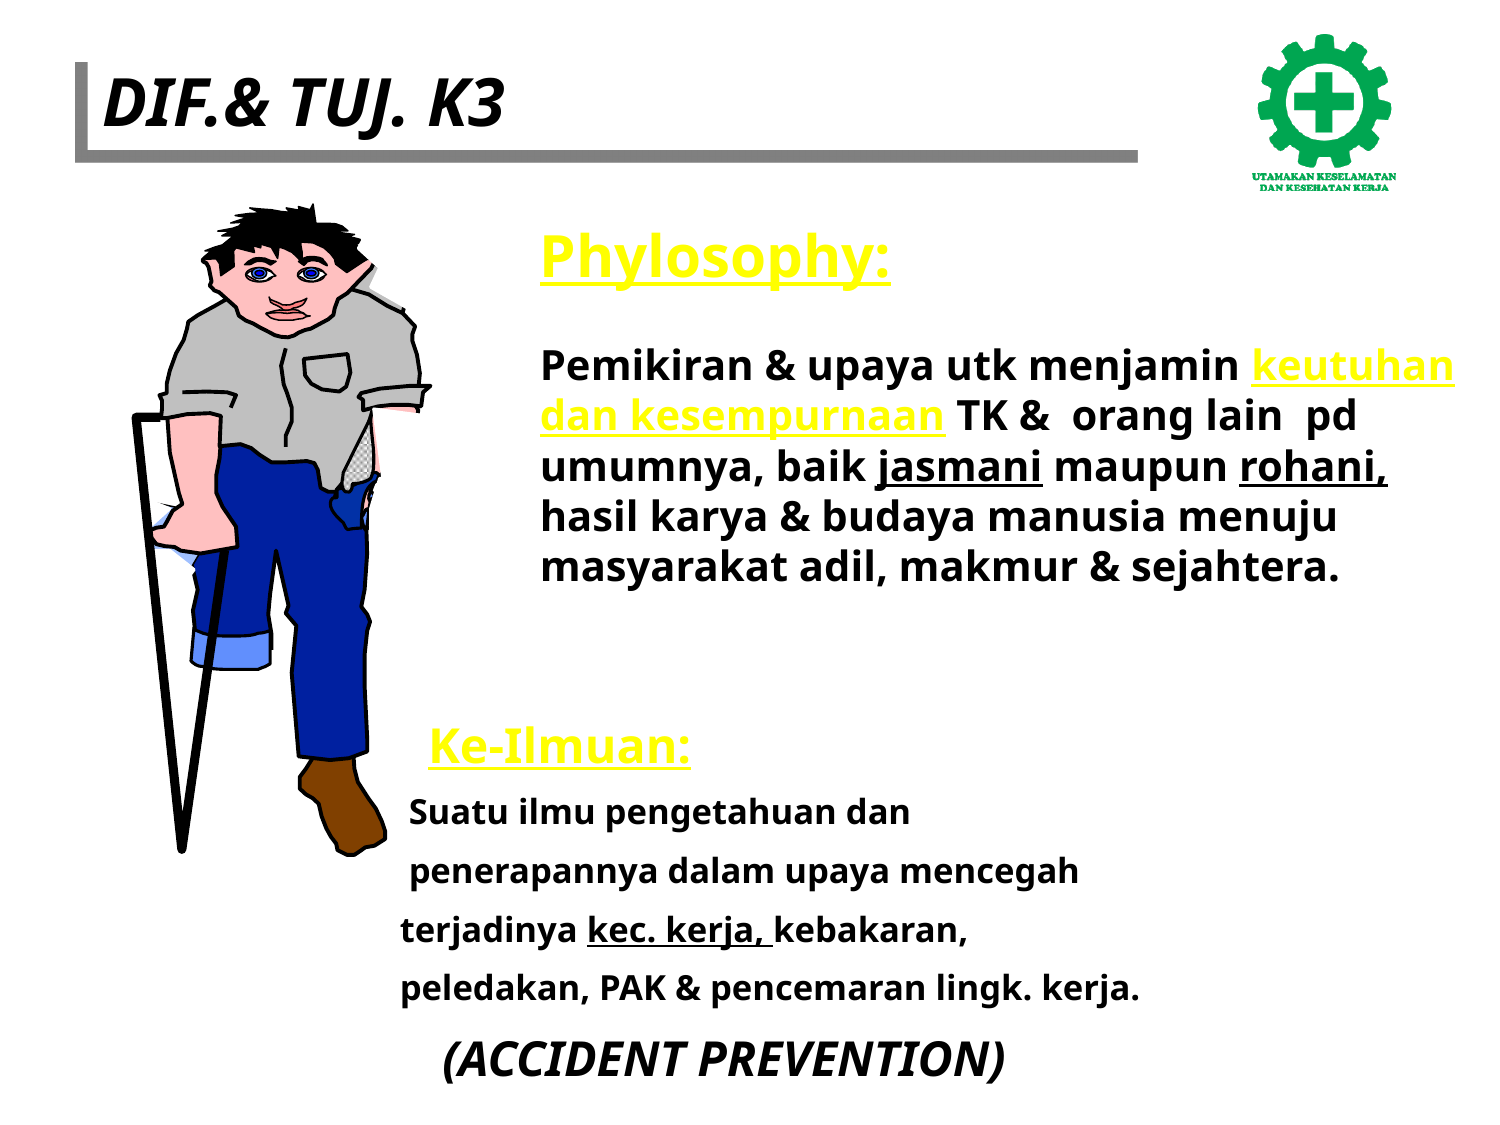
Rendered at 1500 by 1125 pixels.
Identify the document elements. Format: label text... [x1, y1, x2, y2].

title Dif.& Tuj. K3 [87, 49, 1150, 151]
picture [1251, 34, 1396, 191]
text_box Phylosophy: Pemikiran & upaya utk menjamin keutuhan dan kesempurnaan TK & orang lain pd umumnya, baik jasmani maupun rohani, hasil karya & budaya manusia menuju masyarakat adil, makmur & sejahtera. [481, 211, 1483, 642]
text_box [5, 176, 481, 879]
list Ke-Ilmuan: Suatu ilmu pengetahuan dan penerapannya dalam upaya mencegah terjadinya kec. kerja, kebakaran, peledakan, PAK & pencemaran lingk. kerja. (ACCIDENT PREVENTION) [339, 707, 1341, 1095]
